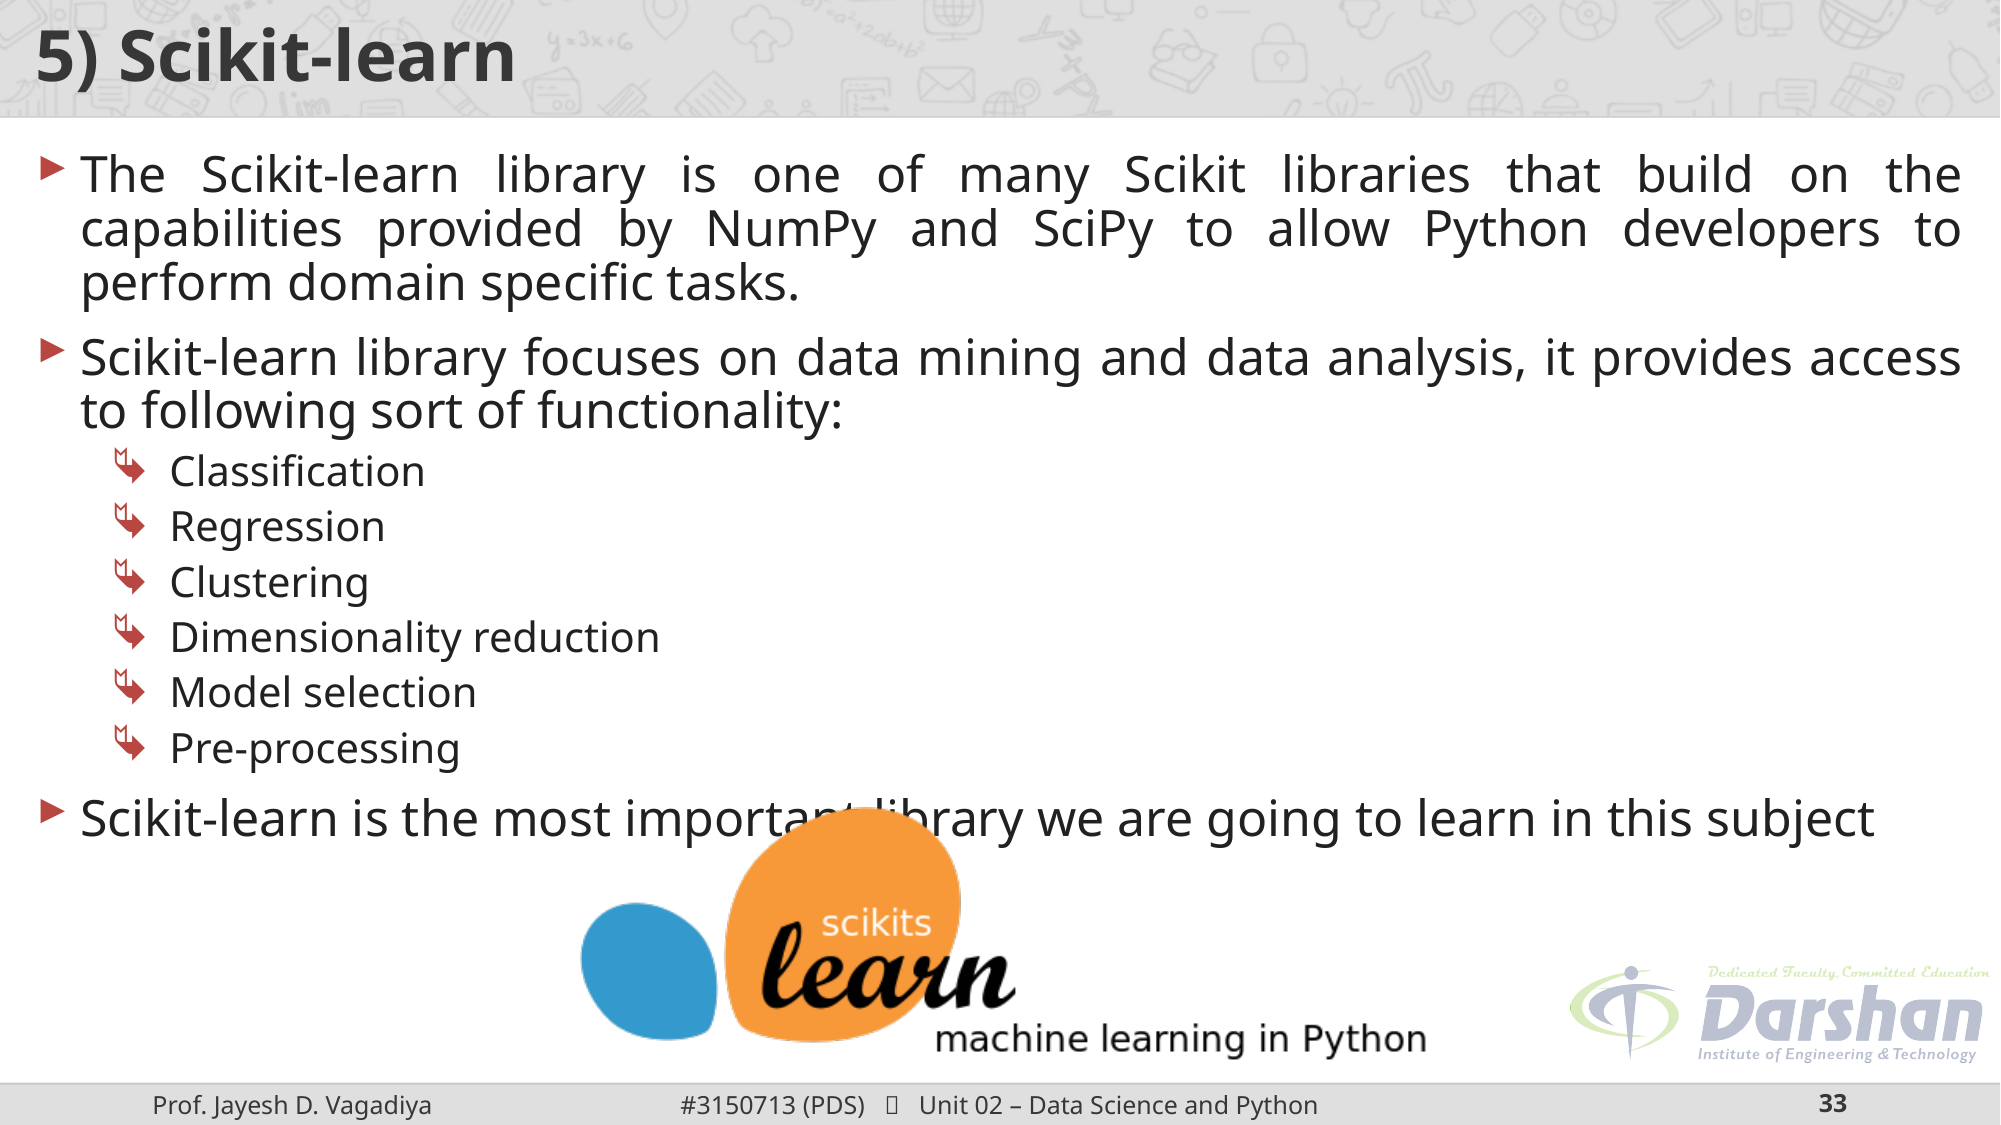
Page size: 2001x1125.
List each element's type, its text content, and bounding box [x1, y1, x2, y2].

list The Scikit-learn library is one of many Scikit libraries that build on the capabilities provided by NumPy and SciPy to allow Python developers to perform domain specific tasks. Scikit-learn library focuses on data mining and data analysis, it provides access to following sort of functionality: Classification Regression Clustering Dimensionality reduction Model selection Pre-processing Scikit-learn is the most important library we are going to learn in this subject [21, 141, 1979, 1059]
picture [557, 764, 1443, 1081]
title 5) Scikit-learn [0, 0, 2000, 117]
